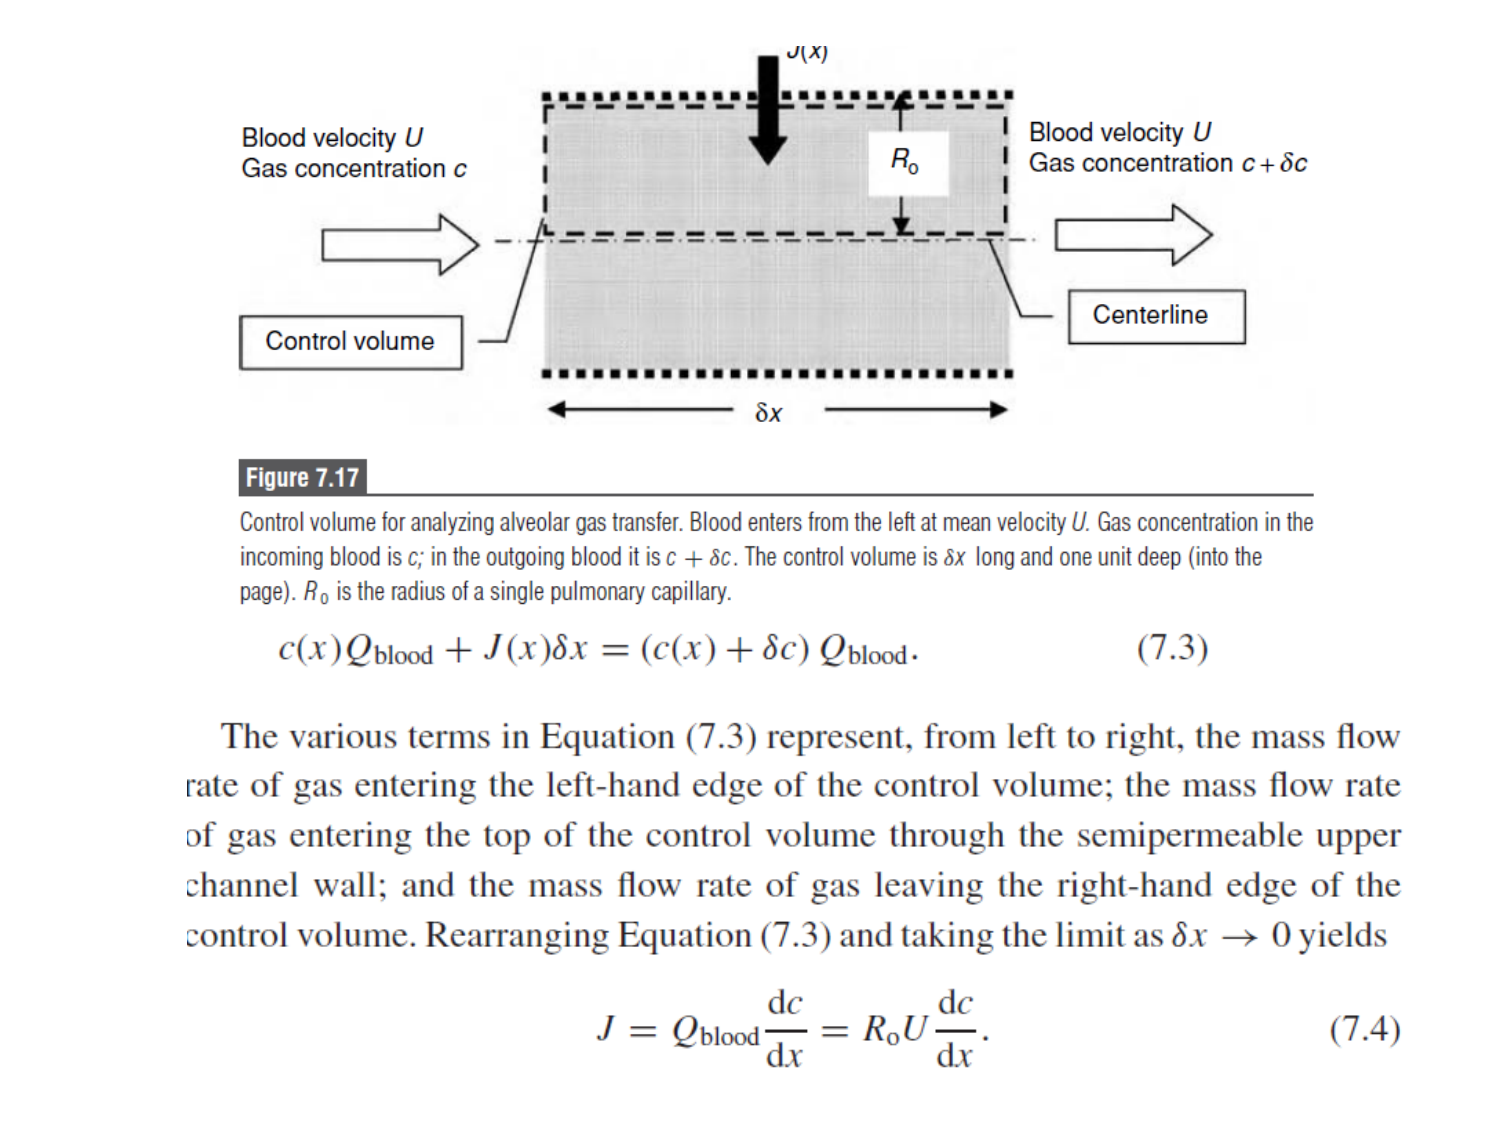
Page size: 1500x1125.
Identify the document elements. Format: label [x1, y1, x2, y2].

picture [187, 702, 1412, 1083]
picture [198, 46, 1337, 688]
